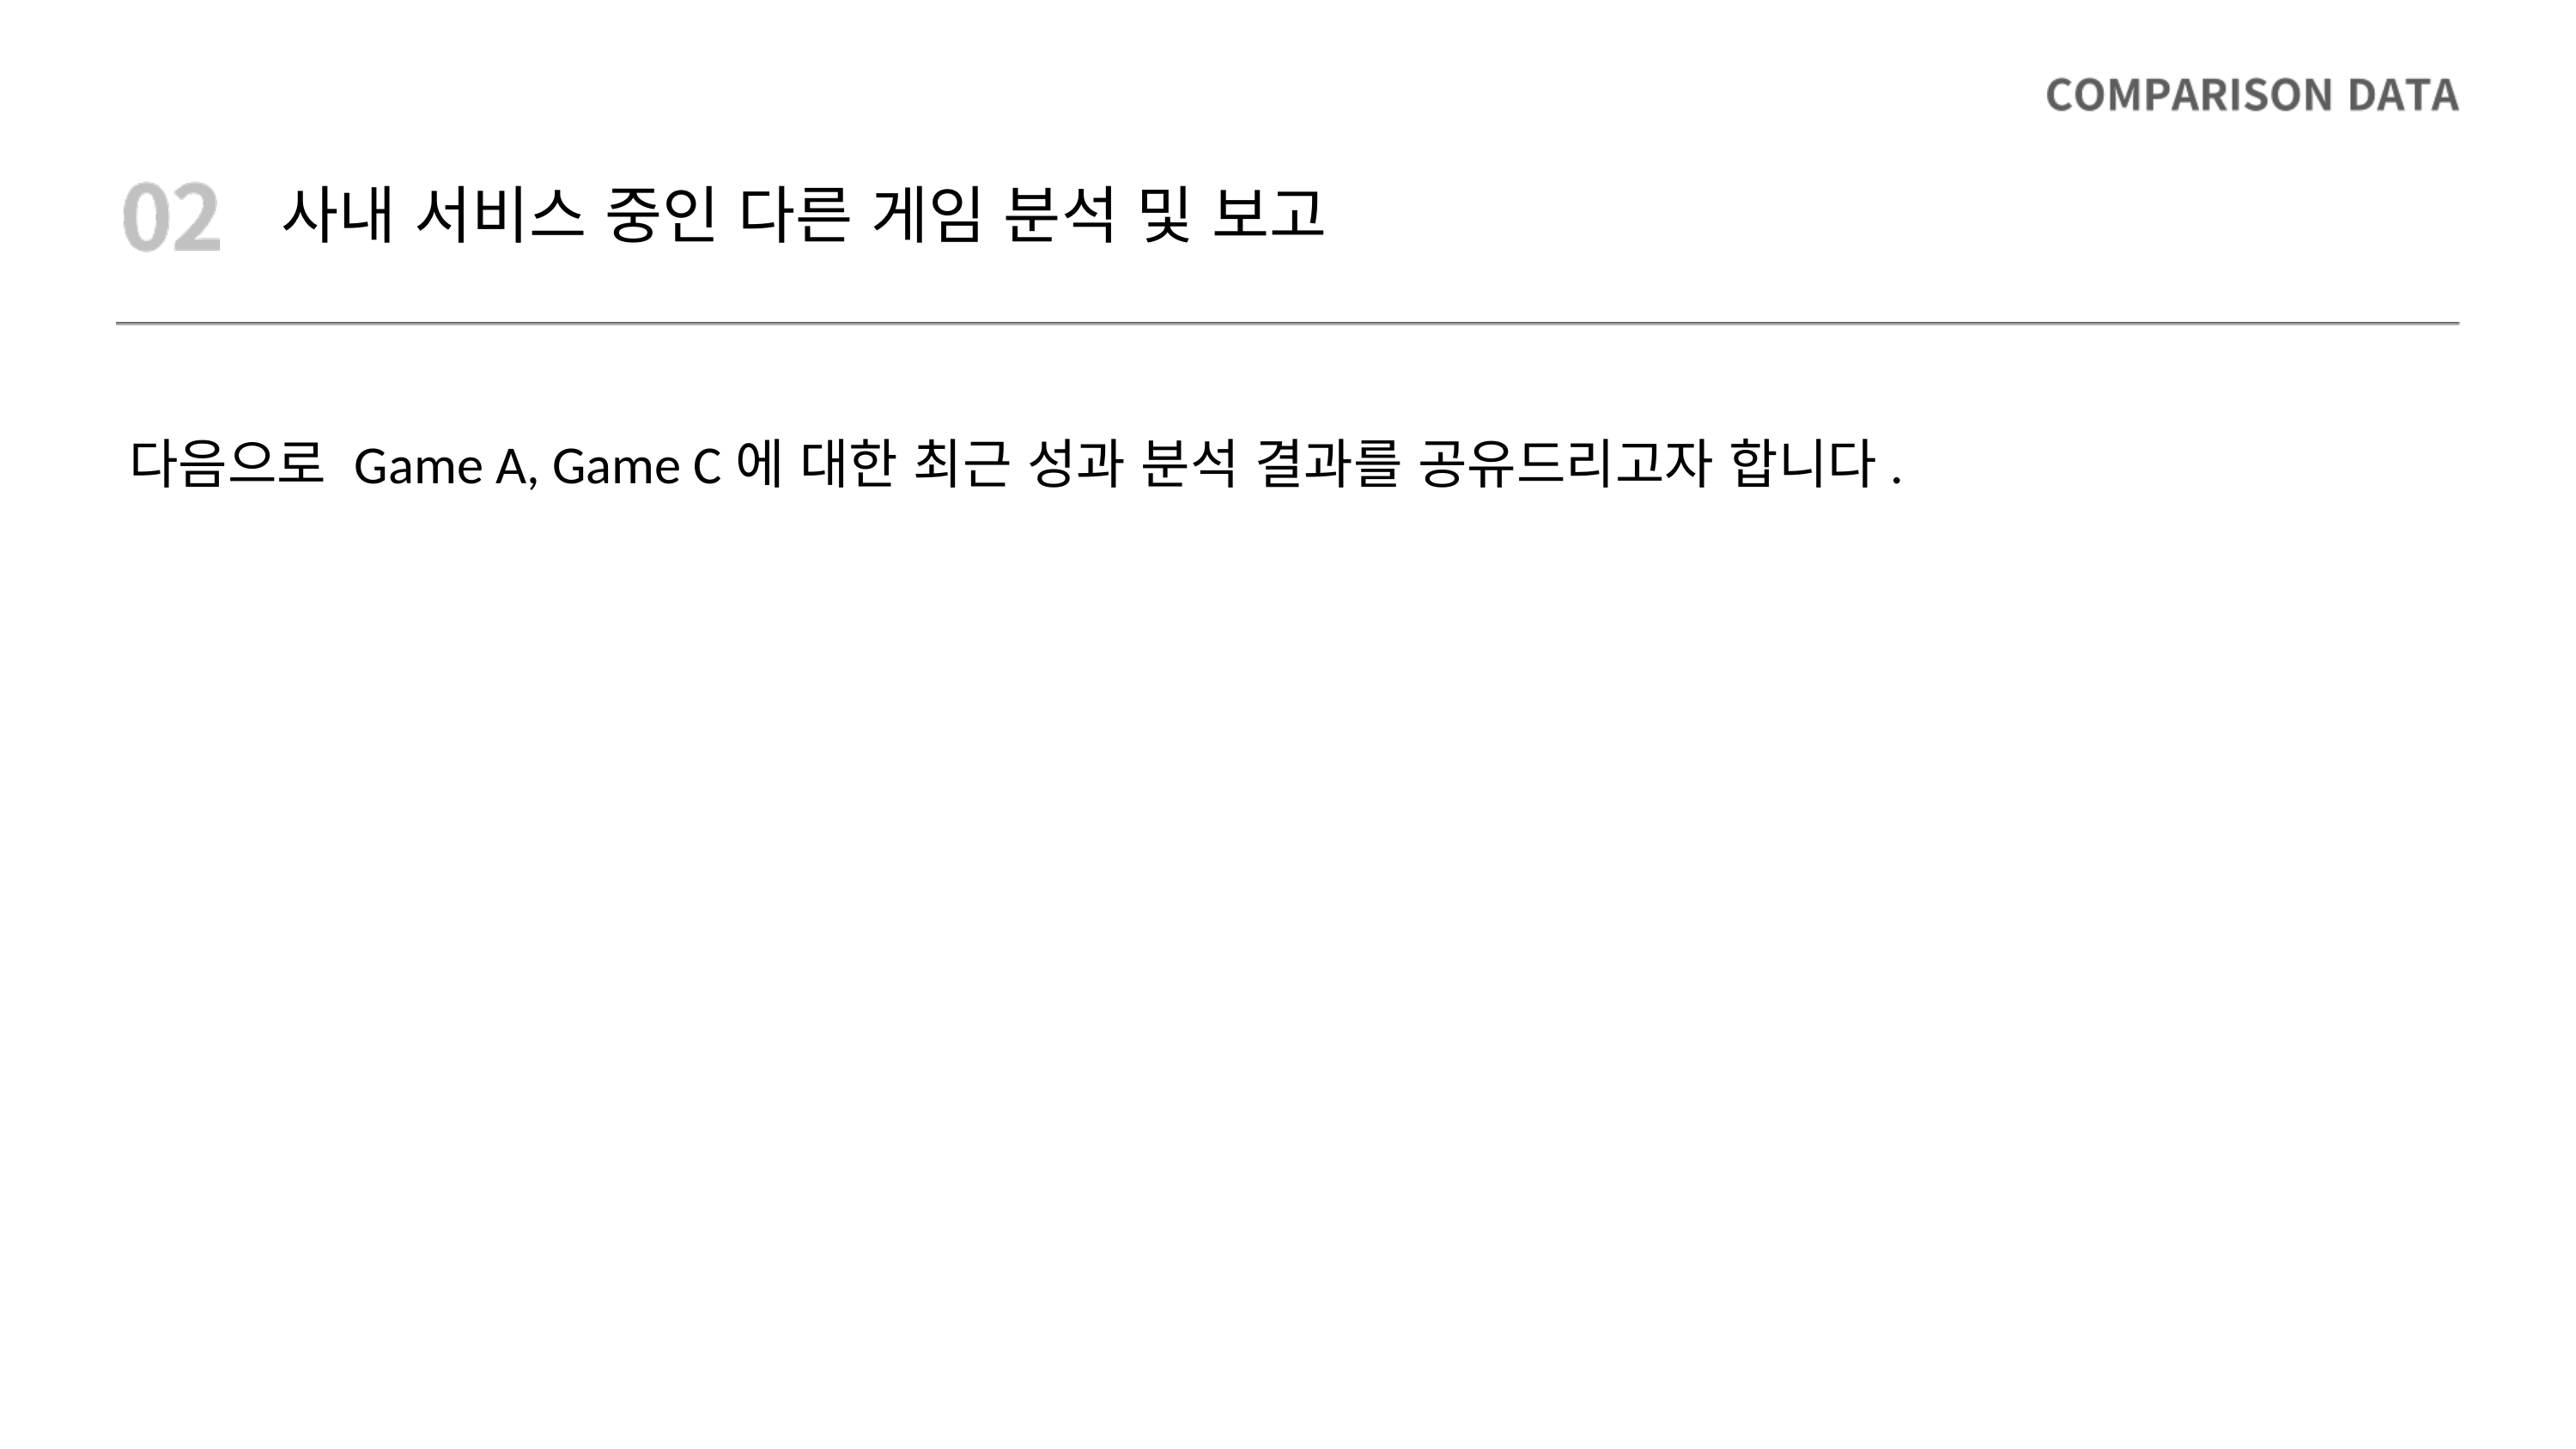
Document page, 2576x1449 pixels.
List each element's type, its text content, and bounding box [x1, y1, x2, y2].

text_box 다음으로 Game A, Game C에 대한 최근 성과 분석 결과를 공유드리고자 합니다. [116, 423, 2308, 501]
picture [89, 94, 313, 365]
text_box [316, 322, 2460, 325]
picture [1436, 34, 2576, 167]
text_box 사내 서비스 중인 다른 게임 분석 및 보고 [316, 169, 1545, 258]
